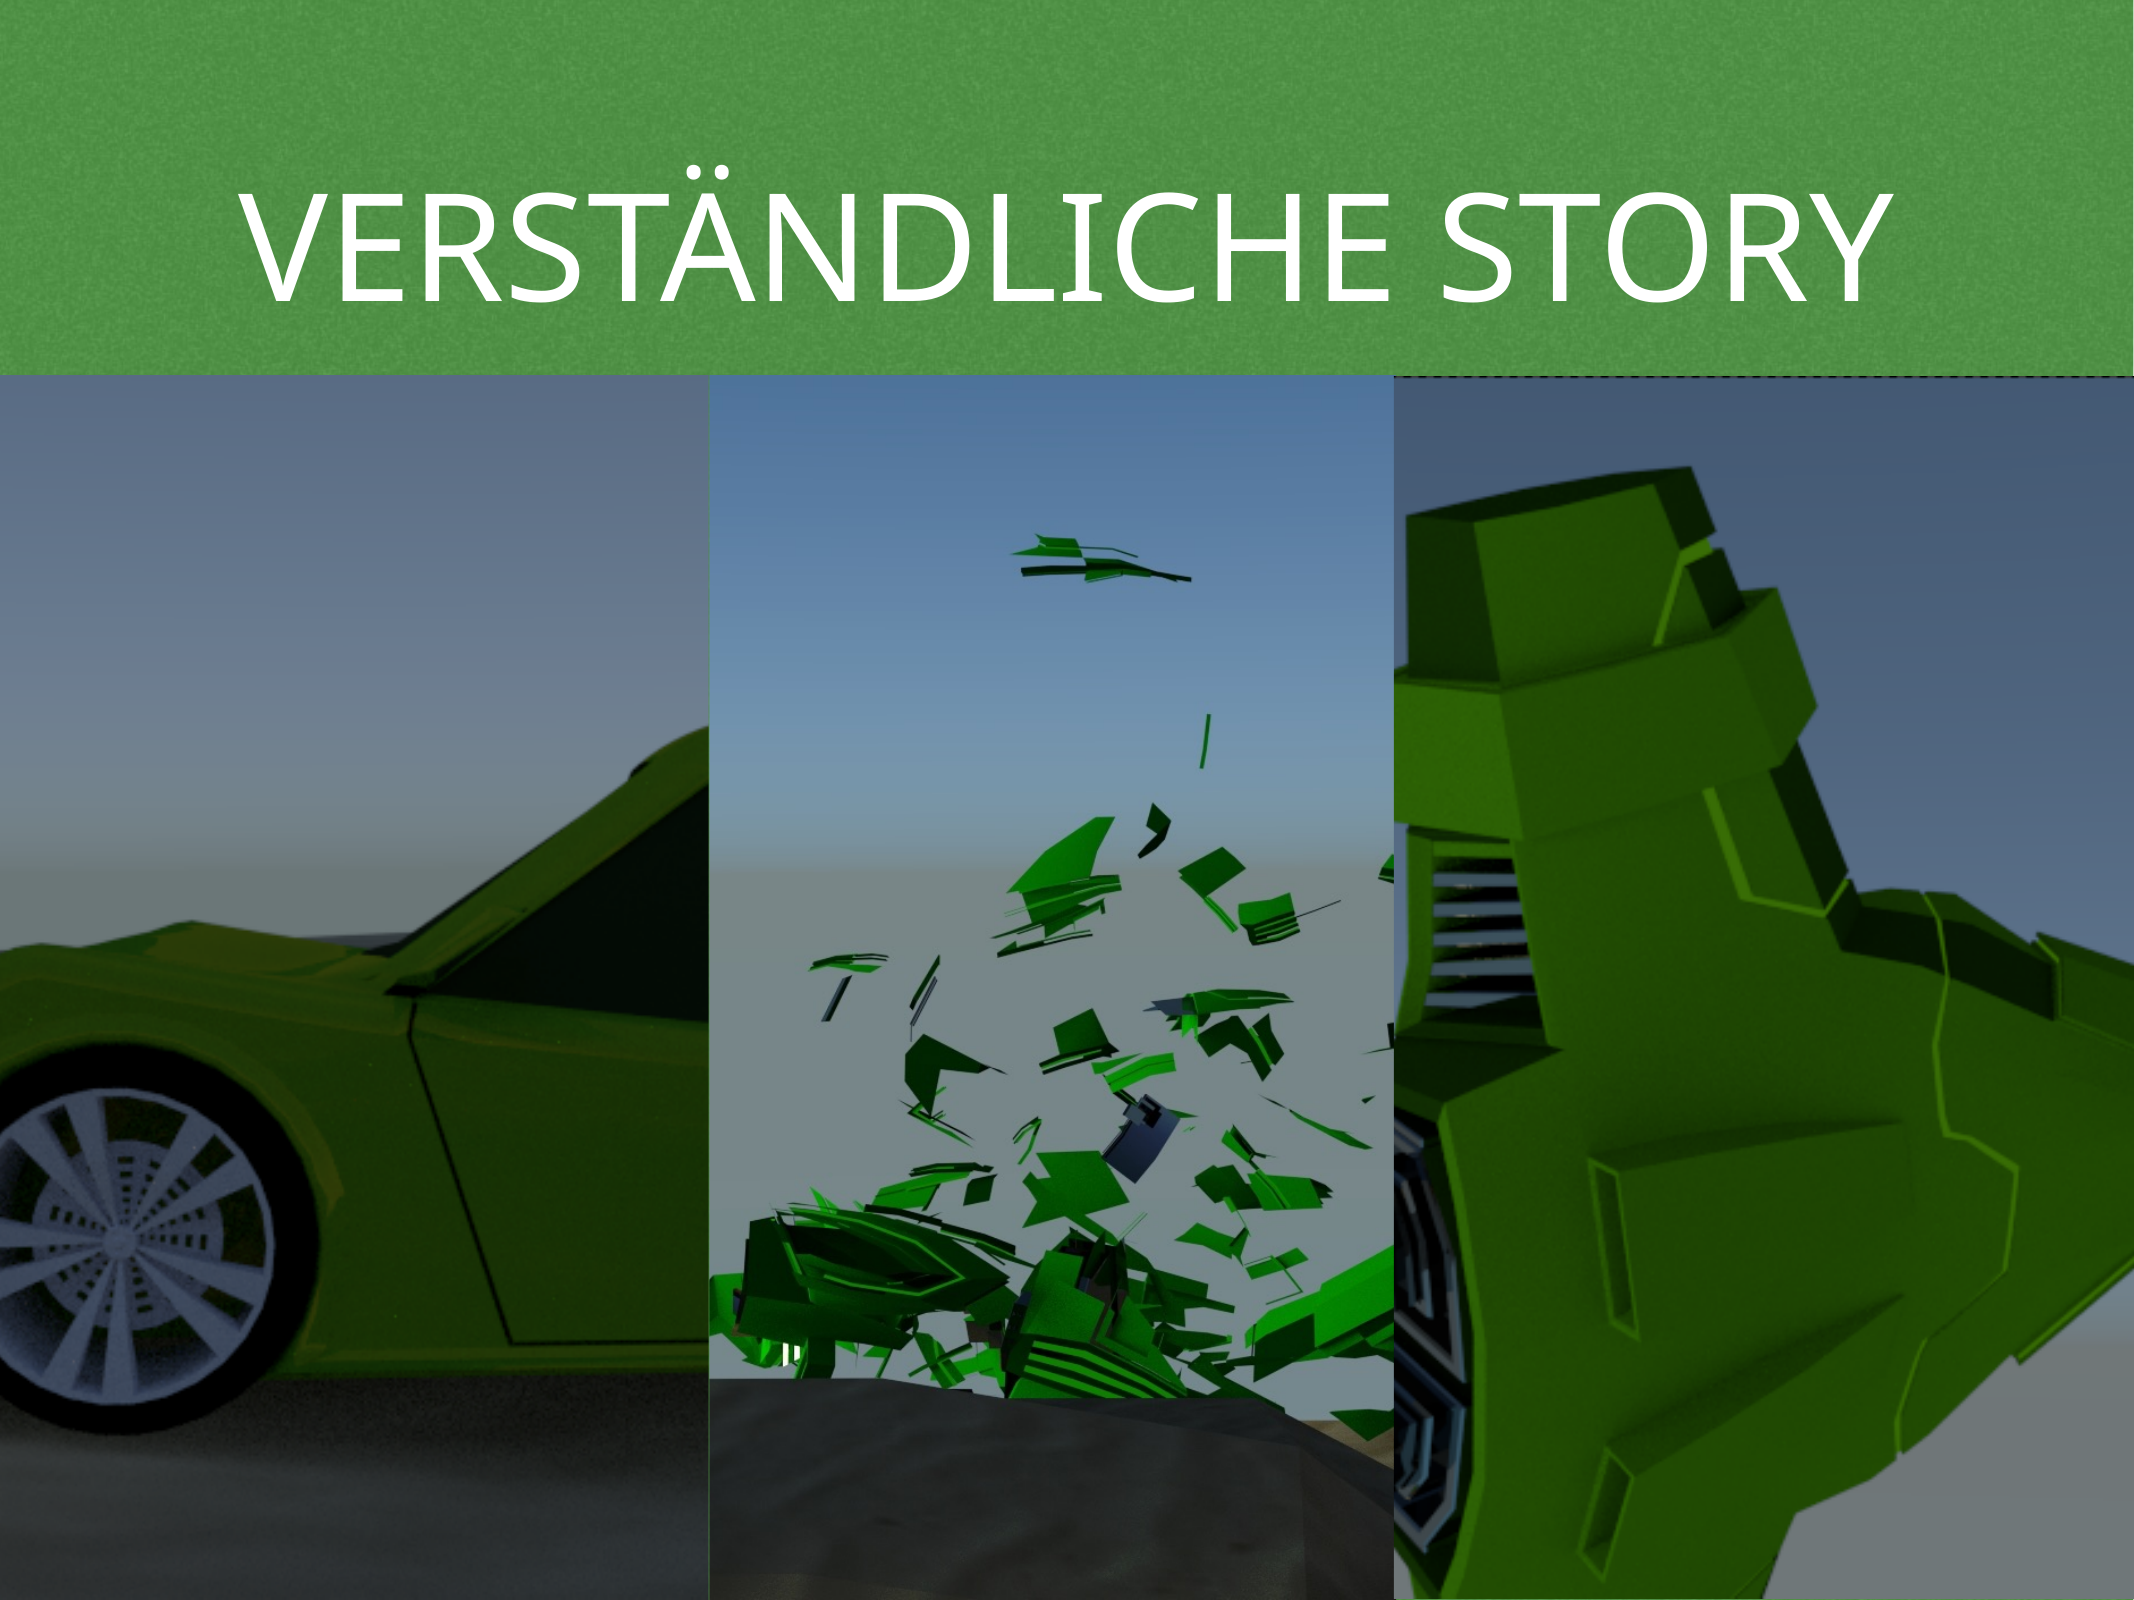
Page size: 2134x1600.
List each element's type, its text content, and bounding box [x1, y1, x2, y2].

picture [0, 0, 2134, 1600]
title Verständliche Story [57, 41, 2076, 376]
